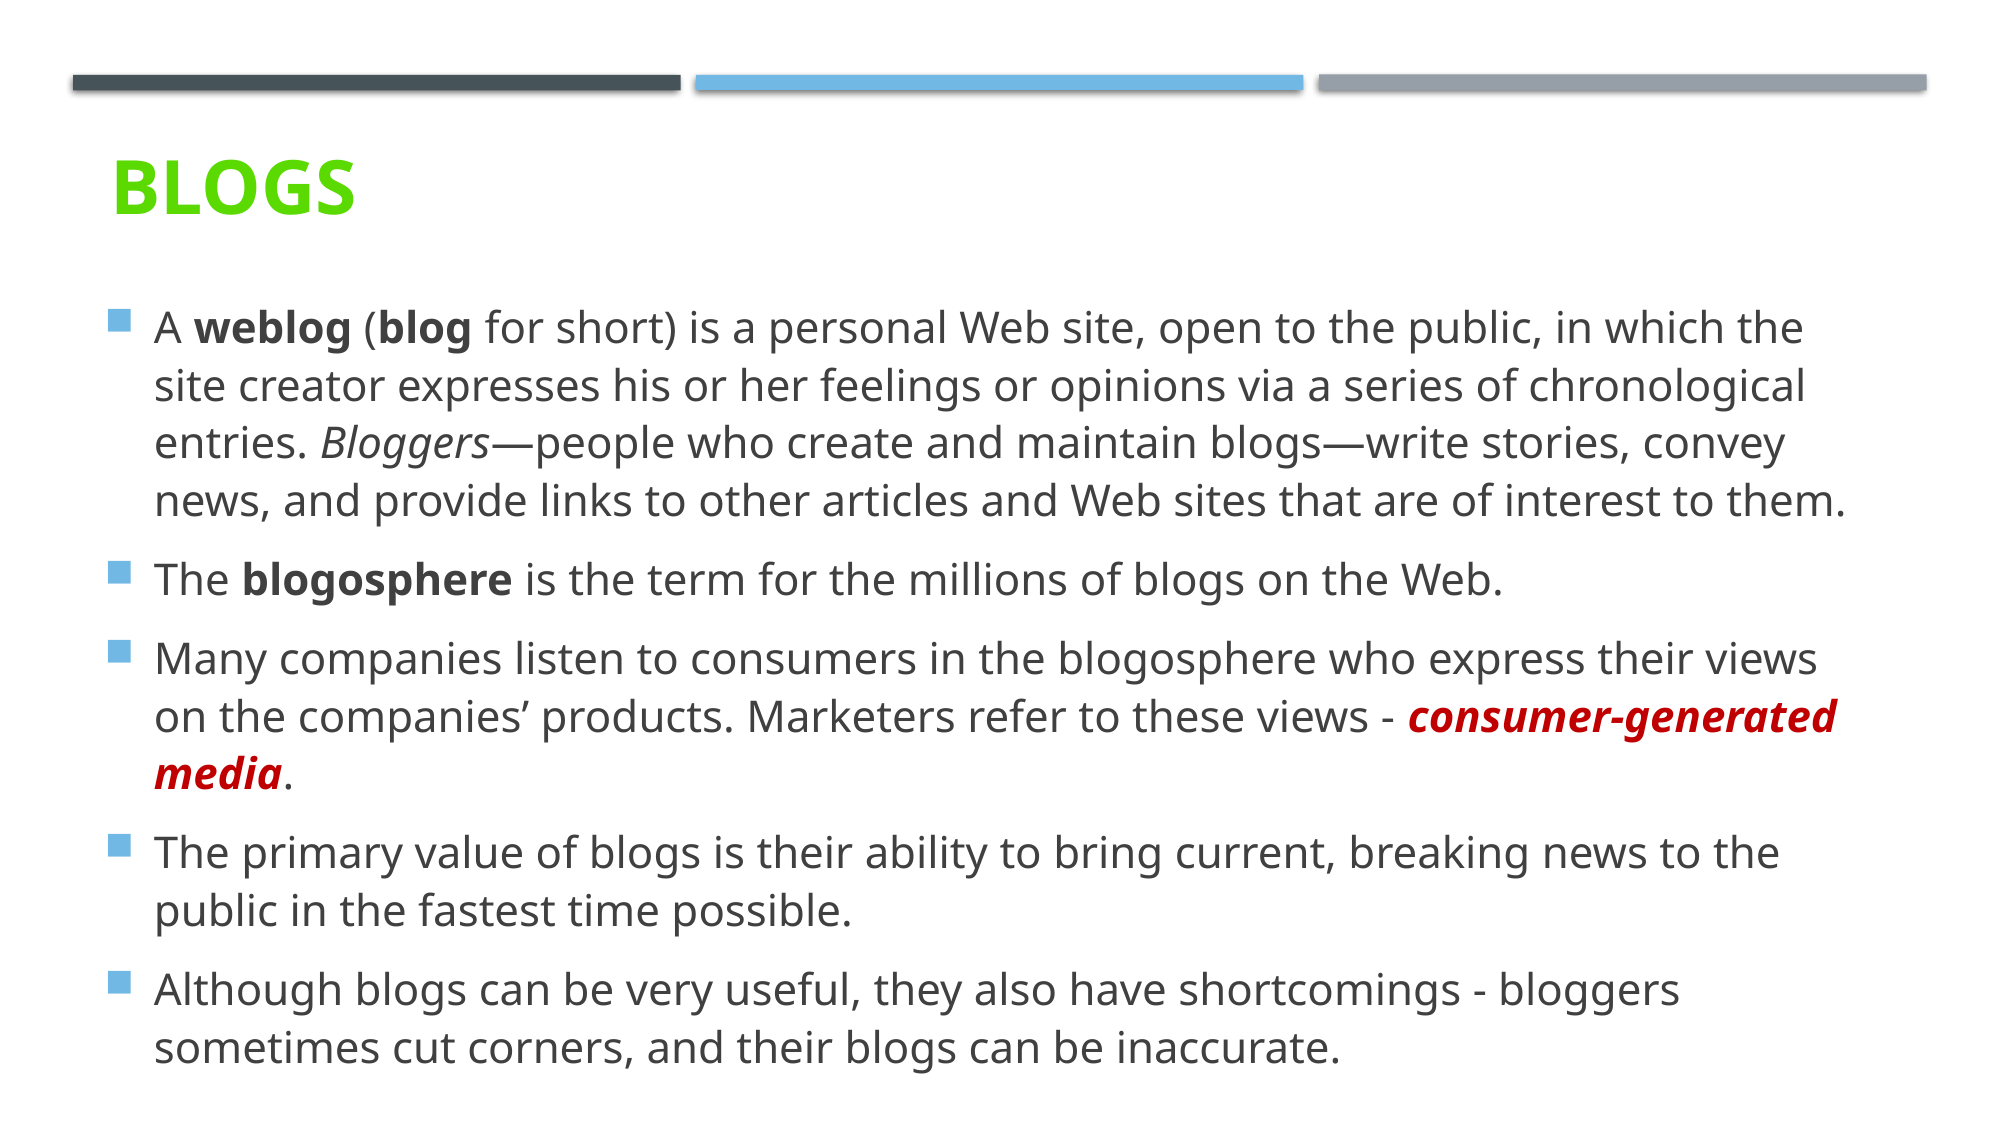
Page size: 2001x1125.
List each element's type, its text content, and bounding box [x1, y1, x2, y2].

title Blogs [95, 115, 1905, 237]
list A weblog (blog for short) is a personal Web site, open to the public, in which the site creator expresses his or her feelings or opinions via a series of chronological entries. Bloggers—people who create and maintain blogs—write stories, convey news, and provide links to other articles and Web sites that are of interest to them. The blogosphere is the term for the millions of blogs on the Web. Many companies listen to consumers in the blogosphere who express their views on the companies’ products. Marketers refer to these views - consumer-generated media. The primary value of blogs is their ability to bring current, breaking news to the public in the fastest time possible. Although blogs can be very useful, they also have shortcomings - bloggers sometimes cut corners, and their blogs can be inaccurate. [88, 286, 1899, 1107]
